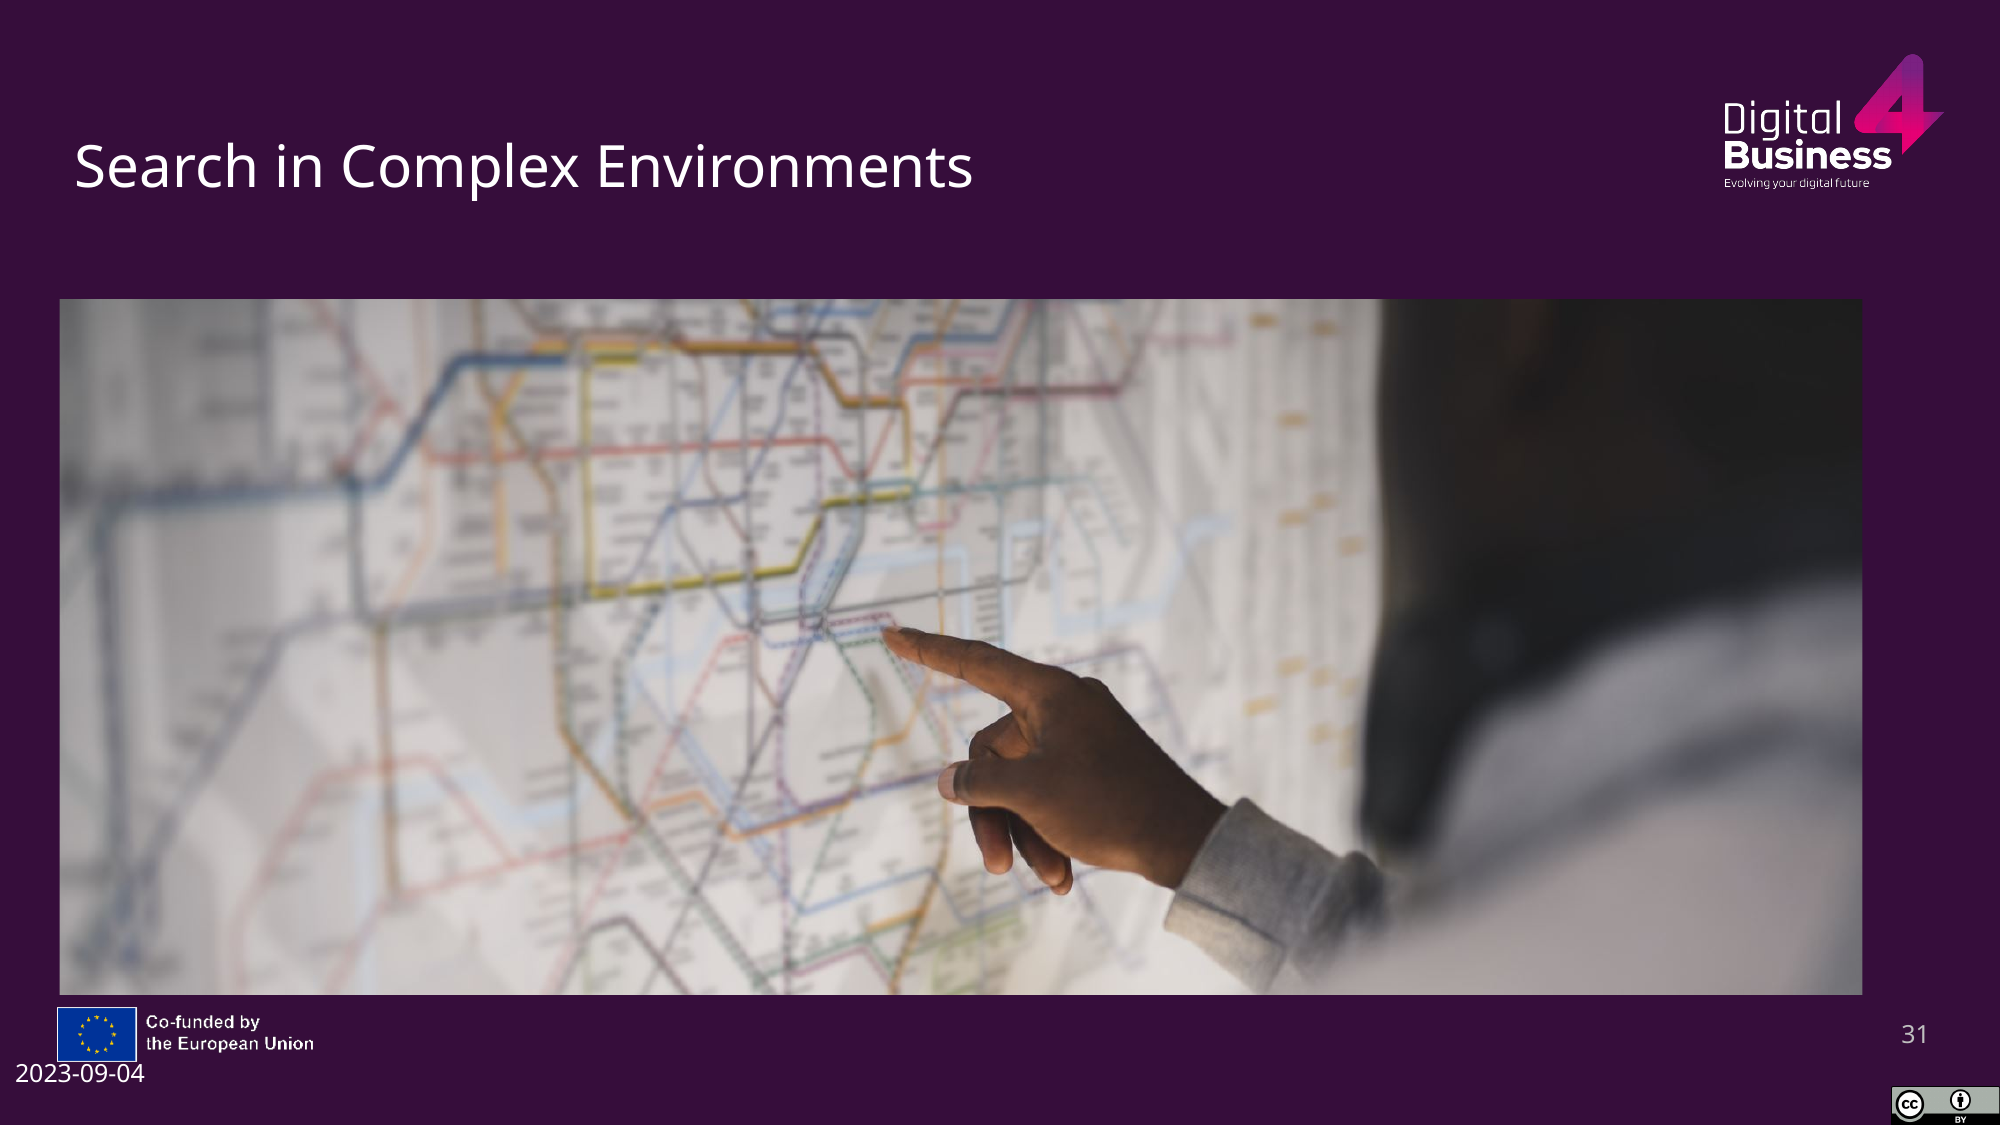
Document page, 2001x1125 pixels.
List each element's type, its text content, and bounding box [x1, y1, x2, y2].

title Search in Complex Environments [59, 59, 1863, 278]
picture [1891, 1086, 2000, 1125]
picture [1725, 54, 1945, 189]
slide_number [0, 1042, 450, 1103]
slide_number 31 [1856, 1005, 1945, 1066]
picture [54, 1004, 324, 1042]
picture [59, 299, 1863, 995]
